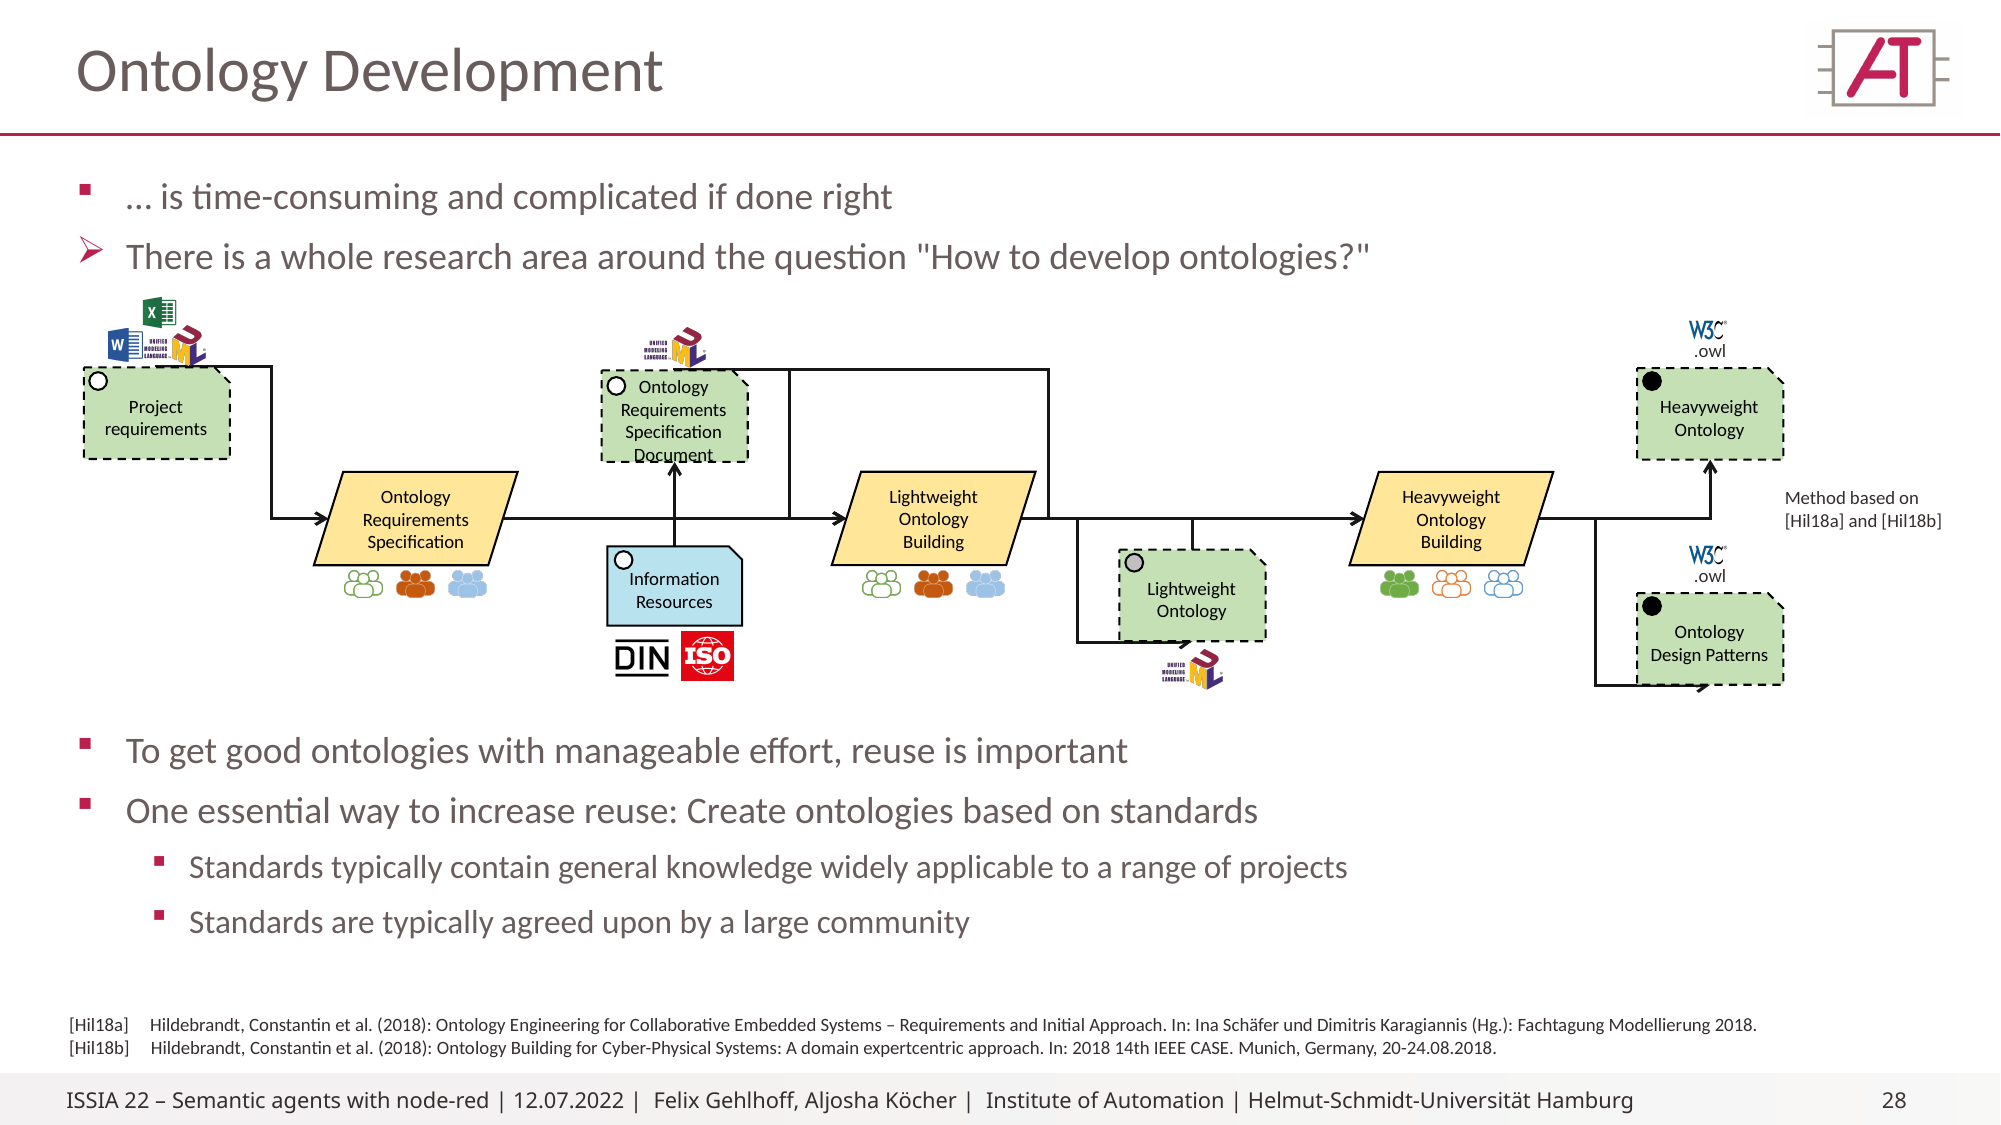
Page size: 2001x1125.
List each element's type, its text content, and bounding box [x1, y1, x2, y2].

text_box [83, 295, 1958, 692]
picture [1803, 21, 1964, 118]
title Ontology Development [61, 14, 1766, 129]
list … is time-consuming and complicated if done right There is a whole research area around the question "How to develop ontologies?" [61, 164, 1933, 332]
text_box To get good ontologies with manageable effort, reuse is important One essential way to increase reuse: Create ontologies based on standards Standards typically contain general knowledge widely applicable to a range of projects Standards are typically agreed upon by a large community [61, 718, 1933, 957]
text_box [Hil18a] Hildebrandt, Constantin et al. (2018): Ontology Engineering for Collaborative Embedded Systems – Requirements and Initial Approach. In: Ina Schäfer und Dimitris Karagiannis (Hg.): Fachtagung Modellierung 2018. [Hil18b] Hildebrandt, Constantin et al. (2018): Ontology Building for Cyber-Physical Systems: A domain expertcentric approach. In: 2018 14th IEEE CASE. Munich, Germany, 20-24.08.2018. [54, 1005, 1917, 1066]
